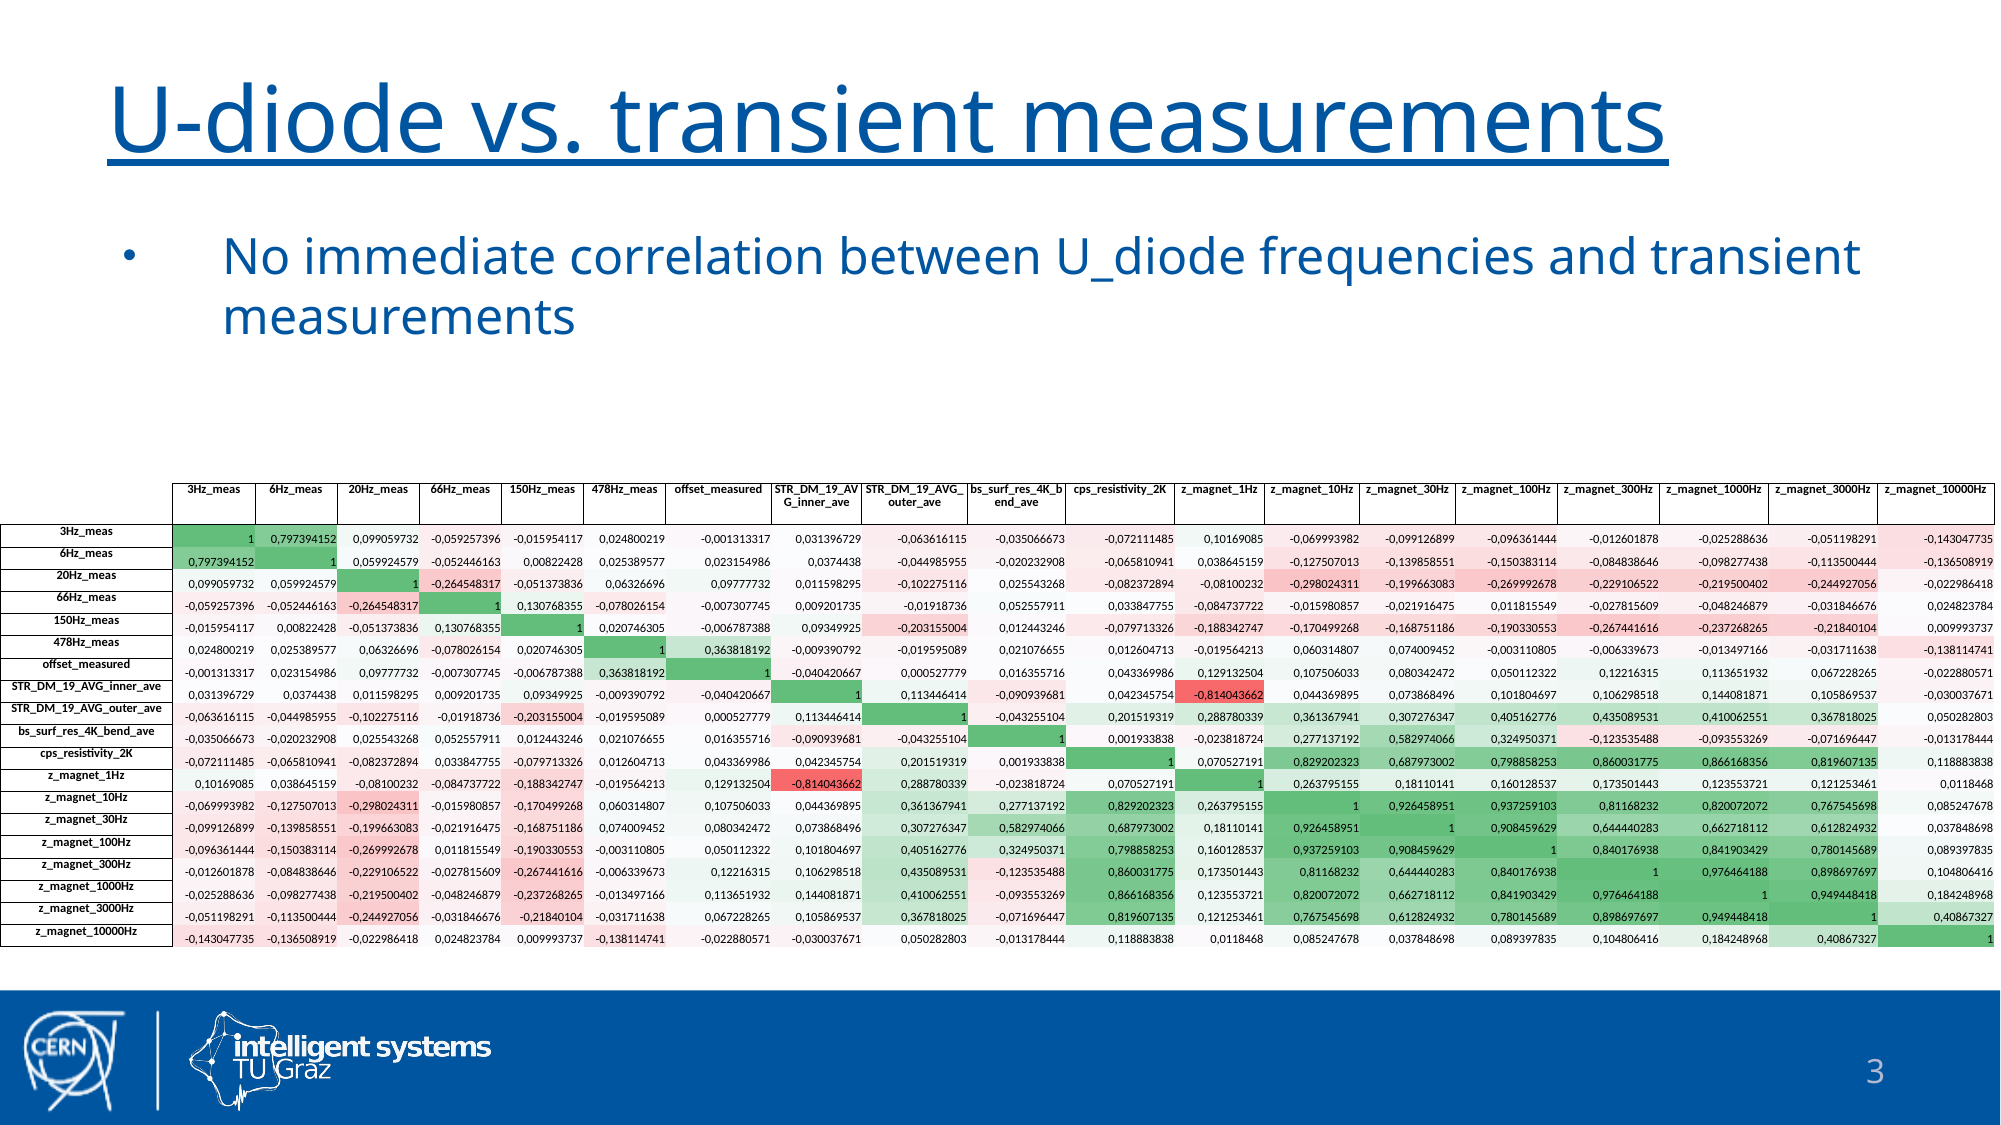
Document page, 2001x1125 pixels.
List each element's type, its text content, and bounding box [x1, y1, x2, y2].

table_cell 0,020746305 [584, 614, 666, 636]
table_cell -0,071696447 [968, 902, 1066, 925]
table_cell 0,101804697 [771, 836, 862, 858]
table_cell 0,612824932 [1769, 814, 1878, 836]
table_cell -0,199663083 [1360, 569, 1455, 592]
table_cell 0,033847755 [1066, 592, 1175, 614]
table_cell -0,203155004 [501, 703, 584, 725]
table_cell -0,019595089 [862, 636, 968, 658]
table_cell -0,019595089 [584, 703, 666, 725]
table_cell -0,071696447 [1769, 725, 1878, 747]
table_cell -0,136508919 [255, 925, 337, 947]
table_cell 0,101804697 [1455, 680, 1557, 703]
table_cell 0,363818192 [584, 658, 666, 680]
table_cell 1 [1360, 814, 1455, 836]
table_cell -0,127507013 [255, 791, 337, 814]
table_cell 0,099059732 [173, 569, 255, 592]
table_cell -0,298024311 [337, 791, 419, 814]
table_cell -0,269992678 [337, 836, 419, 858]
table_cell -0,084737722 [419, 769, 501, 791]
table_cell -0,013497166 [584, 880, 666, 902]
table_cell -0,065810941 [1066, 547, 1175, 569]
table_cell -0,190330553 [1455, 614, 1557, 636]
table_cell -0,022986418 [1878, 569, 1994, 592]
table_cell 0,40867327 [1769, 925, 1878, 947]
table_cell -0,021916475 [1360, 592, 1455, 614]
table_cell 1 [1175, 769, 1264, 791]
table_cell 1 [1557, 858, 1659, 880]
table_cell 0,021076655 [584, 725, 666, 747]
table_header offset_measured [666, 484, 771, 524]
table_cell 0,144081871 [1659, 680, 1769, 703]
table_cell 0,06326696 [337, 636, 419, 658]
table_cell 0,025389577 [255, 636, 337, 658]
table_cell 0,118883838 [1066, 925, 1175, 947]
table_cell -0,139858551 [255, 814, 337, 836]
table_cell -0,168751186 [501, 814, 584, 836]
table_cell 3Hz_meas [1, 525, 172, 547]
table_cell 0,263795155 [1264, 769, 1360, 791]
table_cell 0,926458951 [1360, 791, 1455, 814]
table_cell 0,363818192 [666, 636, 771, 658]
table_cell 1 [1878, 925, 1994, 947]
table_cell z_magnet_10000Hz [1, 925, 172, 946]
table_cell 0,324950371 [968, 836, 1066, 858]
table_cell -0,01918736 [862, 592, 968, 614]
table_cell 0,926458951 [1264, 814, 1360, 836]
table_cell -0,170499268 [1264, 614, 1360, 636]
table_cell 0,277137192 [968, 791, 1066, 814]
table_cell z_magnet_300Hz [1, 859, 172, 880]
table_cell -0,170499268 [501, 791, 584, 814]
table_cell 0,307276347 [862, 814, 968, 836]
table_cell 0,866168356 [1659, 747, 1769, 769]
table_cell -0,079713326 [1066, 614, 1175, 636]
table_cell -0,099126899 [173, 814, 255, 836]
table_cell 0,113446414 [771, 703, 862, 725]
table_cell -0,298024311 [1264, 569, 1360, 592]
table_cell 0,016355716 [666, 725, 771, 747]
table_cell 66Hz_meas [1, 592, 172, 613]
table_cell -0,237268265 [1659, 614, 1769, 636]
table_cell 0,073868496 [1360, 680, 1455, 703]
table_cell -0,244927056 [337, 902, 419, 925]
table_cell 0,059924579 [337, 547, 419, 569]
table_cell -0,069993982 [1264, 525, 1360, 547]
table_cell 0,288780339 [1175, 703, 1264, 725]
table_cell -0,084737722 [1175, 592, 1264, 614]
table_cell -0,150383114 [255, 836, 337, 858]
table_cell -0,099126899 [1360, 525, 1455, 547]
table_cell 0,10169085 [1175, 525, 1264, 547]
table_cell 0,367818025 [1769, 703, 1878, 725]
table_cell -0,031711638 [584, 902, 666, 925]
table_cell 0,106298518 [1557, 680, 1659, 703]
table_header 150Hz_meas [502, 484, 583, 524]
table_cell 0,307276347 [1360, 703, 1455, 725]
table_cell 0,011815549 [1455, 592, 1557, 614]
table_cell -0,093553269 [1659, 725, 1769, 747]
table_cell -0,199663083 [337, 814, 419, 836]
table_cell -0,007307745 [666, 592, 771, 614]
table_cell 0,820072072 [1659, 791, 1769, 814]
table_header z_magnet_300Hz [1558, 484, 1659, 524]
table_cell -0,123535488 [968, 858, 1066, 880]
table_cell -0,006787388 [501, 658, 584, 680]
table_cell -0,019564213 [584, 769, 666, 791]
table_cell -0,138114741 [584, 925, 666, 947]
table_cell -0,814043662 [771, 769, 862, 791]
table_cell 0,107506033 [666, 791, 771, 814]
table_cell 0,012443246 [968, 614, 1066, 636]
table_cell -0,007307745 [419, 658, 501, 680]
table_cell 0,118883838 [1878, 747, 1994, 769]
table_cell 0,173501443 [1175, 858, 1264, 880]
table_cell 0,050282803 [862, 925, 968, 947]
table_cell 0,009201735 [419, 680, 501, 703]
table_cell 0,024823784 [419, 925, 501, 947]
table_cell 0,908459629 [1455, 814, 1557, 836]
table_cell 0,024800219 [584, 525, 666, 547]
table_cell -0,090939681 [968, 680, 1066, 703]
table_cell -0,051373836 [337, 614, 419, 636]
table_cell 0,829202323 [1066, 791, 1175, 814]
table_cell 1 [666, 658, 771, 680]
table_cell 0,105869537 [1769, 680, 1878, 703]
table_cell cps_resistivity_2K [1, 748, 172, 769]
table_cell -0,072111485 [173, 747, 255, 769]
table_cell 0,820072072 [1264, 880, 1360, 902]
table_cell -0,123535488 [1557, 725, 1659, 747]
table_cell 1 [419, 592, 501, 614]
table_cell 0,043369986 [666, 747, 771, 769]
table_cell -0,015980857 [1264, 592, 1360, 614]
table_cell -0,022880571 [666, 925, 771, 947]
table_cell -0,063616115 [173, 703, 255, 725]
table_cell 0,263795155 [1175, 791, 1264, 814]
table_cell 0,184248968 [1878, 880, 1994, 902]
table_cell -0,078026154 [419, 636, 501, 658]
table_cell 0,18110141 [1175, 814, 1264, 836]
table_cell 0,324950371 [1455, 725, 1557, 747]
table_cell -0,013497166 [1659, 636, 1769, 658]
table_cell -0,078026154 [584, 592, 666, 614]
table_cell 0,0374438 [771, 547, 862, 569]
table_cell 0,067228265 [666, 902, 771, 925]
table_cell -0,079713326 [501, 747, 584, 769]
table_cell -0,052446163 [255, 592, 337, 614]
table_cell -0,035066673 [968, 525, 1066, 547]
table_cell 0,410062551 [862, 880, 968, 902]
table_cell 0,840176938 [1557, 836, 1659, 858]
slide_number 3 [1790, 1042, 1900, 1103]
table_cell 0,18110141 [1360, 769, 1455, 791]
table_cell 0,037848698 [1360, 925, 1455, 947]
table_cell 478Hz_meas [1, 636, 172, 658]
table_cell 0,841903429 [1455, 880, 1557, 902]
table_cell 1 [173, 525, 255, 547]
table_cell -0,006339673 [1557, 636, 1659, 658]
table_cell 0,81168232 [1264, 858, 1360, 880]
table_cell STR_DM_19_AVG_outer_ave [1, 703, 172, 724]
table_cell 1 [1659, 880, 1769, 902]
table_cell 0,038645159 [255, 769, 337, 791]
table_cell -0,048246879 [419, 880, 501, 902]
table_cell 1 [968, 725, 1066, 747]
table_cell -0,082372894 [337, 747, 419, 769]
table_cell 0,81168232 [1557, 791, 1659, 814]
table_cell 0,121253461 [1769, 769, 1878, 791]
table_cell -0,043255104 [968, 703, 1066, 725]
table_cell -0,015954117 [173, 614, 255, 636]
table_cell -0,001313317 [666, 525, 771, 547]
table_cell 0,767545698 [1264, 902, 1360, 925]
table_cell 0,050112322 [1455, 658, 1557, 680]
table_cell 0,000527779 [666, 703, 771, 725]
table_cell 0,819607135 [1769, 747, 1878, 769]
table_cell 0,09349925 [501, 680, 584, 703]
table_cell 0,074009452 [1360, 636, 1455, 658]
table_header 20Hz_meas [338, 484, 419, 524]
table_cell 0,976464188 [1659, 858, 1769, 880]
table_cell 0,050112322 [666, 836, 771, 858]
table_cell 0,121253461 [1175, 902, 1264, 925]
title U-diode vs. transient measurements [99, 38, 1900, 193]
table_header z_magnet_100Hz [1456, 484, 1557, 524]
table_header z_magnet_30Hz [1360, 484, 1455, 524]
table_cell 0,073868496 [771, 814, 862, 836]
table_cell 0,780145689 [1455, 902, 1557, 925]
table_cell 0,173501443 [1557, 769, 1659, 791]
table_cell 0,841903429 [1659, 836, 1769, 858]
table_cell 1 [501, 614, 584, 636]
table_cell 1 [1264, 791, 1360, 814]
table_cell 0,435089531 [862, 858, 968, 880]
table_cell z_magnet_100Hz [1, 836, 172, 858]
table_cell -0,264548317 [337, 592, 419, 614]
table_cell 0,025543268 [968, 569, 1066, 592]
table_cell -0,203155004 [862, 614, 968, 636]
table_cell 0,860031775 [1557, 747, 1659, 769]
table_header 3Hz_meas [173, 484, 255, 524]
table_cell -0,102275116 [862, 569, 968, 592]
table_cell 0,106298518 [771, 858, 862, 880]
table_cell 1 [771, 680, 862, 703]
table_cell -0,127507013 [1264, 547, 1360, 569]
table_cell 0,113651932 [1659, 658, 1769, 680]
table_cell -0,093553269 [968, 880, 1066, 902]
table_cell 0,009201735 [771, 592, 862, 614]
table_cell -0,030037671 [771, 925, 862, 947]
table_cell -0,082372894 [1066, 569, 1175, 592]
table_cell -0,025288636 [173, 880, 255, 902]
table_cell 0,840176938 [1455, 858, 1557, 880]
table_cell -0,21840104 [1769, 614, 1878, 636]
table_cell 0,113446414 [862, 680, 968, 703]
table_cell 0,024823784 [1878, 592, 1994, 614]
table_cell -0,027815609 [1557, 592, 1659, 614]
table_cell -0,006339673 [584, 858, 666, 880]
table_cell 0,001933838 [1066, 725, 1175, 747]
table_cell 0,908459629 [1360, 836, 1455, 858]
table_header [0, 484, 172, 524]
table_cell z_magnet_3000Hz [1, 903, 172, 924]
table_cell 0,866168356 [1066, 880, 1175, 902]
table_cell 0,361367941 [1264, 703, 1360, 725]
table_cell -0,006787388 [666, 614, 771, 636]
table_cell -0,188342747 [501, 769, 584, 791]
table_cell 0,00822428 [255, 614, 337, 636]
table_cell 0,662718112 [1360, 880, 1455, 902]
table_cell 0,042345754 [771, 747, 862, 769]
table_header STR_DM_19_AVG_inner_ave [772, 484, 861, 524]
table_cell 0,12216315 [666, 858, 771, 880]
table_header cps_resistivity_2K [1066, 484, 1174, 524]
table_cell 0,277137192 [1264, 725, 1360, 747]
table_cell 0,644440283 [1360, 858, 1455, 880]
table_cell 6Hz_meas [1, 548, 172, 569]
table_cell -0,102275116 [337, 703, 419, 725]
table_cell 0,044369895 [1264, 680, 1360, 703]
table_cell 0,025389577 [584, 547, 666, 569]
table_cell offset_measured [1, 659, 172, 680]
table_cell 0,898697697 [1557, 902, 1659, 925]
table_cell 0,797394152 [173, 547, 255, 569]
table_cell -0,098277438 [255, 880, 337, 902]
table_cell -0,219500402 [337, 880, 419, 902]
table_cell 0,042345754 [1066, 680, 1175, 703]
table_cell -0,084838646 [255, 858, 337, 880]
table_cell -0,098277438 [1659, 547, 1769, 569]
table_cell bs_surf_res_4K_bend_ave [1, 725, 172, 747]
table_cell -0,031846676 [419, 902, 501, 925]
table_cell -0,168751186 [1360, 614, 1455, 636]
table_cell -0,013178444 [968, 925, 1066, 947]
table_cell 0,288780339 [862, 769, 968, 791]
table_cell -0,013178444 [1878, 725, 1994, 747]
table_cell 0,070527191 [1066, 769, 1175, 791]
table_cell -0,022880571 [1878, 658, 1994, 680]
table_cell -0,031846676 [1769, 592, 1878, 614]
table_cell -0,012601878 [1557, 525, 1659, 547]
table_cell 0,089397835 [1878, 836, 1994, 858]
table_cell 0,105869537 [771, 902, 862, 925]
table_cell 0,09777732 [337, 658, 419, 680]
table_cell 0,687973002 [1066, 814, 1175, 836]
picture [189, 1011, 493, 1111]
table_cell 0,644440283 [1557, 814, 1659, 836]
table_cell -0,264548317 [419, 569, 501, 592]
table_cell 0,031396729 [771, 525, 862, 547]
table_cell -0,025288636 [1659, 525, 1769, 547]
table_cell 0,819607135 [1066, 902, 1175, 925]
table_cell 0,06326696 [584, 569, 666, 592]
table_cell -0,015954117 [501, 525, 584, 547]
table_cell -0,113500444 [255, 902, 337, 925]
table_cell 0,085247678 [1264, 925, 1360, 947]
table_cell 0,798858253 [1066, 836, 1175, 858]
table_cell 1 [1769, 902, 1878, 925]
table_cell 0,021076655 [968, 636, 1066, 658]
table_cell -0,113500444 [1769, 547, 1878, 569]
table_cell 0,797394152 [255, 525, 337, 547]
table_cell -0,267441616 [1557, 614, 1659, 636]
table_cell -0,009390792 [771, 636, 862, 658]
table_cell 0,012604713 [1066, 636, 1175, 658]
table_cell -0,020232908 [968, 547, 1066, 569]
table_cell z_magnet_10Hz [1, 792, 172, 813]
table_header z_magnet_3000Hz [1769, 484, 1877, 524]
table_header 478Hz_meas [584, 484, 665, 524]
table_cell 0,080342472 [1360, 658, 1455, 680]
table_cell 0,829202323 [1264, 747, 1360, 769]
table_cell 0,798858253 [1455, 747, 1557, 769]
table_cell 0,080342472 [666, 814, 771, 836]
table_cell -0,084838646 [1557, 547, 1659, 569]
table_cell -0,040420667 [666, 680, 771, 703]
table_cell 0,662718112 [1659, 814, 1769, 836]
table_cell -0,059257396 [419, 525, 501, 547]
table_cell 0,767545698 [1769, 791, 1878, 814]
table_cell -0,229106522 [1557, 569, 1659, 592]
table_cell 0,044369895 [771, 791, 862, 814]
table_cell 0,582974066 [968, 814, 1066, 836]
table_cell 0,099059732 [337, 525, 419, 547]
table_cell -0,08100232 [337, 769, 419, 791]
table_cell -0,059257396 [173, 592, 255, 614]
table_cell 0,00822428 [501, 547, 584, 569]
table_cell 1 [337, 569, 419, 592]
table_cell 0,050282803 [1878, 703, 1994, 725]
table_cell -0,814043662 [1175, 680, 1264, 703]
table_cell z_magnet_1000Hz [1, 881, 172, 902]
table_header bs_surf_res_4K_bend_ave [968, 484, 1065, 524]
table_cell 0,898697697 [1769, 858, 1878, 880]
table_cell 0,001933838 [968, 747, 1066, 769]
table_cell 0,40867327 [1878, 902, 1994, 925]
table_cell 0,201519319 [1066, 703, 1175, 725]
table_cell 0,0374438 [255, 680, 337, 703]
table_cell 0,059924579 [255, 569, 337, 592]
table_cell -0,237268265 [501, 880, 584, 902]
table_cell 0,037848698 [1878, 814, 1994, 836]
table_header STR_DM_19_AVG_outer_ave [862, 484, 967, 524]
table_cell -0,096361444 [1455, 525, 1557, 547]
table_header z_magnet_10Hz [1265, 484, 1359, 524]
table_cell -0,015980857 [419, 791, 501, 814]
table_cell -0,040420667 [771, 658, 862, 680]
table_cell 0,160128537 [1455, 769, 1557, 791]
table_cell -0,069993982 [173, 791, 255, 814]
table_cell 0,031396729 [173, 680, 255, 703]
table_header z_magnet_1000Hz [1660, 484, 1768, 524]
table_cell 0,976464188 [1557, 880, 1659, 902]
table_cell 0,123553721 [1175, 880, 1264, 902]
table_cell 0,201519319 [862, 747, 968, 769]
table_cell 0,052557911 [968, 592, 1066, 614]
table_cell 0,023154986 [666, 547, 771, 569]
table_cell 0,089397835 [1455, 925, 1557, 947]
table_cell 0,052557911 [419, 725, 501, 747]
table_cell -0,08100232 [1175, 569, 1264, 592]
table_cell 0,012443246 [501, 725, 584, 747]
table_cell -0,030037671 [1878, 680, 1994, 703]
table_cell 0,070527191 [1175, 747, 1264, 769]
table_cell 0,104806416 [1557, 925, 1659, 947]
table_cell 0,130768355 [419, 614, 501, 636]
table_cell -0,048246879 [1659, 592, 1769, 614]
table_cell 0,130768355 [501, 592, 584, 614]
table_cell -0,150383114 [1455, 547, 1557, 569]
table_cell -0,023818724 [968, 769, 1066, 791]
table_cell 0,016355716 [968, 658, 1066, 680]
table_cell 0,780145689 [1769, 836, 1878, 858]
table_cell 0,043369986 [1066, 658, 1175, 680]
table_cell -0,138114741 [1878, 636, 1994, 658]
table_cell -0,244927056 [1769, 569, 1878, 592]
table_cell -0,021916475 [419, 814, 501, 836]
table_header z_magnet_10000Hz [1878, 484, 1994, 524]
table_cell -0,051373836 [501, 569, 584, 592]
table_cell 1 [255, 547, 337, 569]
table_cell 0,067228265 [1769, 658, 1878, 680]
table_cell 0,038645159 [1175, 547, 1264, 569]
list No immediate correlation between U_diode frequencies and transient measurements [99, 217, 1900, 404]
table_cell 0,09349925 [771, 614, 862, 636]
table_cell -0,003110805 [584, 836, 666, 858]
table_cell 0,024800219 [173, 636, 255, 658]
table_cell 0,033847755 [419, 747, 501, 769]
table_cell -0,003110805 [1455, 636, 1557, 658]
table_header 66Hz_meas [420, 484, 501, 524]
table_cell 0,184248968 [1659, 925, 1769, 947]
table_cell 0,160128537 [1175, 836, 1264, 858]
table_cell 0,949448418 [1659, 902, 1769, 925]
table_cell 0,012604713 [584, 747, 666, 769]
table_cell 150Hz_meas [1, 614, 172, 635]
table_cell -0,001313317 [173, 658, 255, 680]
table_cell -0,188342747 [1175, 614, 1264, 636]
table_cell 1 [1455, 836, 1557, 858]
table_cell -0,023818724 [1175, 725, 1264, 747]
table_cell -0,090939681 [771, 725, 862, 747]
table_cell 20Hz_meas [1, 570, 172, 591]
table_cell 0,144081871 [771, 880, 862, 902]
table_cell 0,011598295 [771, 569, 862, 592]
table_cell 0,011815549 [419, 836, 501, 858]
table_cell 0,107506033 [1264, 658, 1360, 680]
table_cell -0,052446163 [419, 547, 501, 569]
table_cell 0,361367941 [862, 791, 968, 814]
table_cell -0,044985955 [255, 703, 337, 725]
table_cell 0,060314807 [1264, 636, 1360, 658]
table_cell STR_DM_19_AVG_inner_ave [1, 681, 172, 702]
table_cell -0,072111485 [1066, 525, 1175, 547]
table_cell -0,022986418 [337, 925, 419, 947]
table_cell 0,104806416 [1878, 858, 1994, 880]
table_cell 0,074009452 [584, 814, 666, 836]
table_cell 0,937259103 [1264, 836, 1360, 858]
table_cell -0,027815609 [419, 858, 501, 880]
table_cell 0,405162776 [862, 836, 968, 858]
table_cell -0,065810941 [255, 747, 337, 769]
table_cell -0,190330553 [501, 836, 584, 858]
table_cell 0,582974066 [1360, 725, 1455, 747]
table_cell 0,000527779 [862, 658, 968, 680]
table_header z_magnet_1Hz [1175, 484, 1264, 524]
table_cell 0,129132504 [1175, 658, 1264, 680]
table_cell 0,113651932 [666, 880, 771, 902]
table_cell -0,012601878 [173, 858, 255, 880]
table_cell 1 [1066, 747, 1175, 769]
table_cell 0,612824932 [1360, 902, 1455, 925]
table_cell -0,009390792 [584, 680, 666, 703]
table_cell 1 [862, 703, 968, 725]
table_cell 1 [584, 636, 666, 658]
table_cell -0,136508919 [1878, 547, 1994, 569]
table_cell -0,143047735 [173, 925, 255, 947]
table_cell 0,367818025 [862, 902, 968, 925]
table_cell -0,043255104 [862, 725, 968, 747]
table_cell 0,025543268 [337, 725, 419, 747]
table_cell 0,020746305 [501, 636, 584, 658]
table_cell 0,129132504 [666, 769, 771, 791]
table_cell 0,123553721 [1659, 769, 1769, 791]
table_cell -0,229106522 [337, 858, 419, 880]
table_cell -0,267441616 [501, 858, 584, 880]
table_cell -0,096361444 [173, 836, 255, 858]
table_cell -0,051198291 [1769, 525, 1878, 547]
table_cell 0,435089531 [1557, 703, 1659, 725]
table_cell z_magnet_1Hz [1, 770, 172, 791]
table_cell -0,019564213 [1175, 636, 1264, 658]
table_cell 0,060314807 [584, 791, 666, 814]
table_cell -0,219500402 [1659, 569, 1769, 592]
table_cell 0,687973002 [1360, 747, 1455, 769]
table_cell -0,035066673 [173, 725, 255, 747]
table_cell 0,860031775 [1066, 858, 1175, 880]
table_cell -0,139858551 [1360, 547, 1455, 569]
table_cell 0,085247678 [1878, 791, 1994, 814]
table_cell 0,410062551 [1659, 703, 1769, 725]
table_cell -0,01918736 [419, 703, 501, 725]
table_cell -0,020232908 [255, 725, 337, 747]
table_cell 0,009993737 [501, 925, 584, 947]
table_cell 0,023154986 [255, 658, 337, 680]
table_cell 0,937259103 [1455, 791, 1557, 814]
table_cell 0,10169085 [173, 769, 255, 791]
table_header 6Hz_meas [256, 484, 337, 524]
table_cell -0,269992678 [1455, 569, 1557, 592]
table_cell -0,21840104 [501, 902, 584, 925]
table_cell 0,0118468 [1878, 769, 1994, 791]
table_cell -0,143047735 [1878, 525, 1994, 547]
table_cell -0,063616115 [862, 525, 968, 547]
table_cell -0,051198291 [173, 902, 255, 925]
table_cell 0,09777732 [666, 569, 771, 592]
table_cell 0,12216315 [1557, 658, 1659, 680]
table_cell -0,044985955 [862, 547, 968, 569]
table_cell -0,031711638 [1769, 636, 1878, 658]
table_cell 0,011598295 [337, 680, 419, 703]
table_cell 0,949448418 [1769, 880, 1878, 902]
table_cell 0,009993737 [1878, 614, 1994, 636]
table_cell 0,0118468 [1175, 925, 1264, 947]
table_cell 0,405162776 [1455, 703, 1557, 725]
table_cell z_magnet_30Hz [1, 814, 172, 835]
